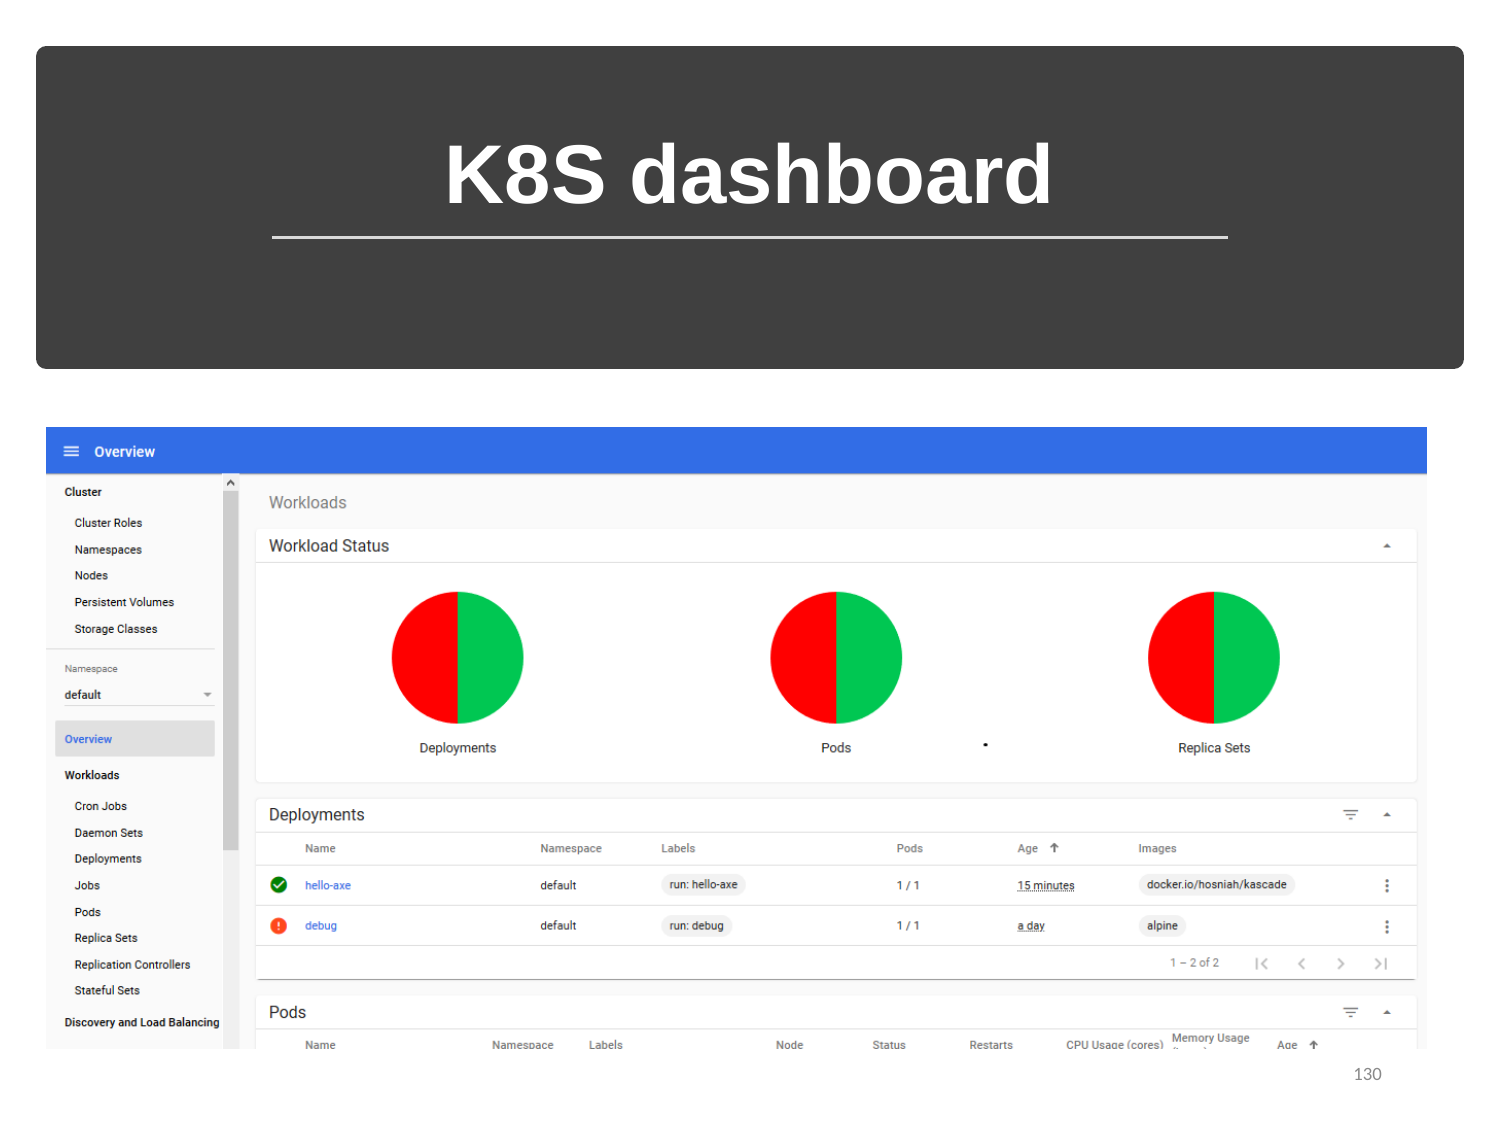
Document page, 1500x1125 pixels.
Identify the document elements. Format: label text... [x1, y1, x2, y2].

text_box [44, 54, 1456, 361]
text_box 130 [1059, 1057, 1397, 1103]
title K8S dashboard [64, 76, 1436, 230]
picture [46, 427, 1427, 1049]
